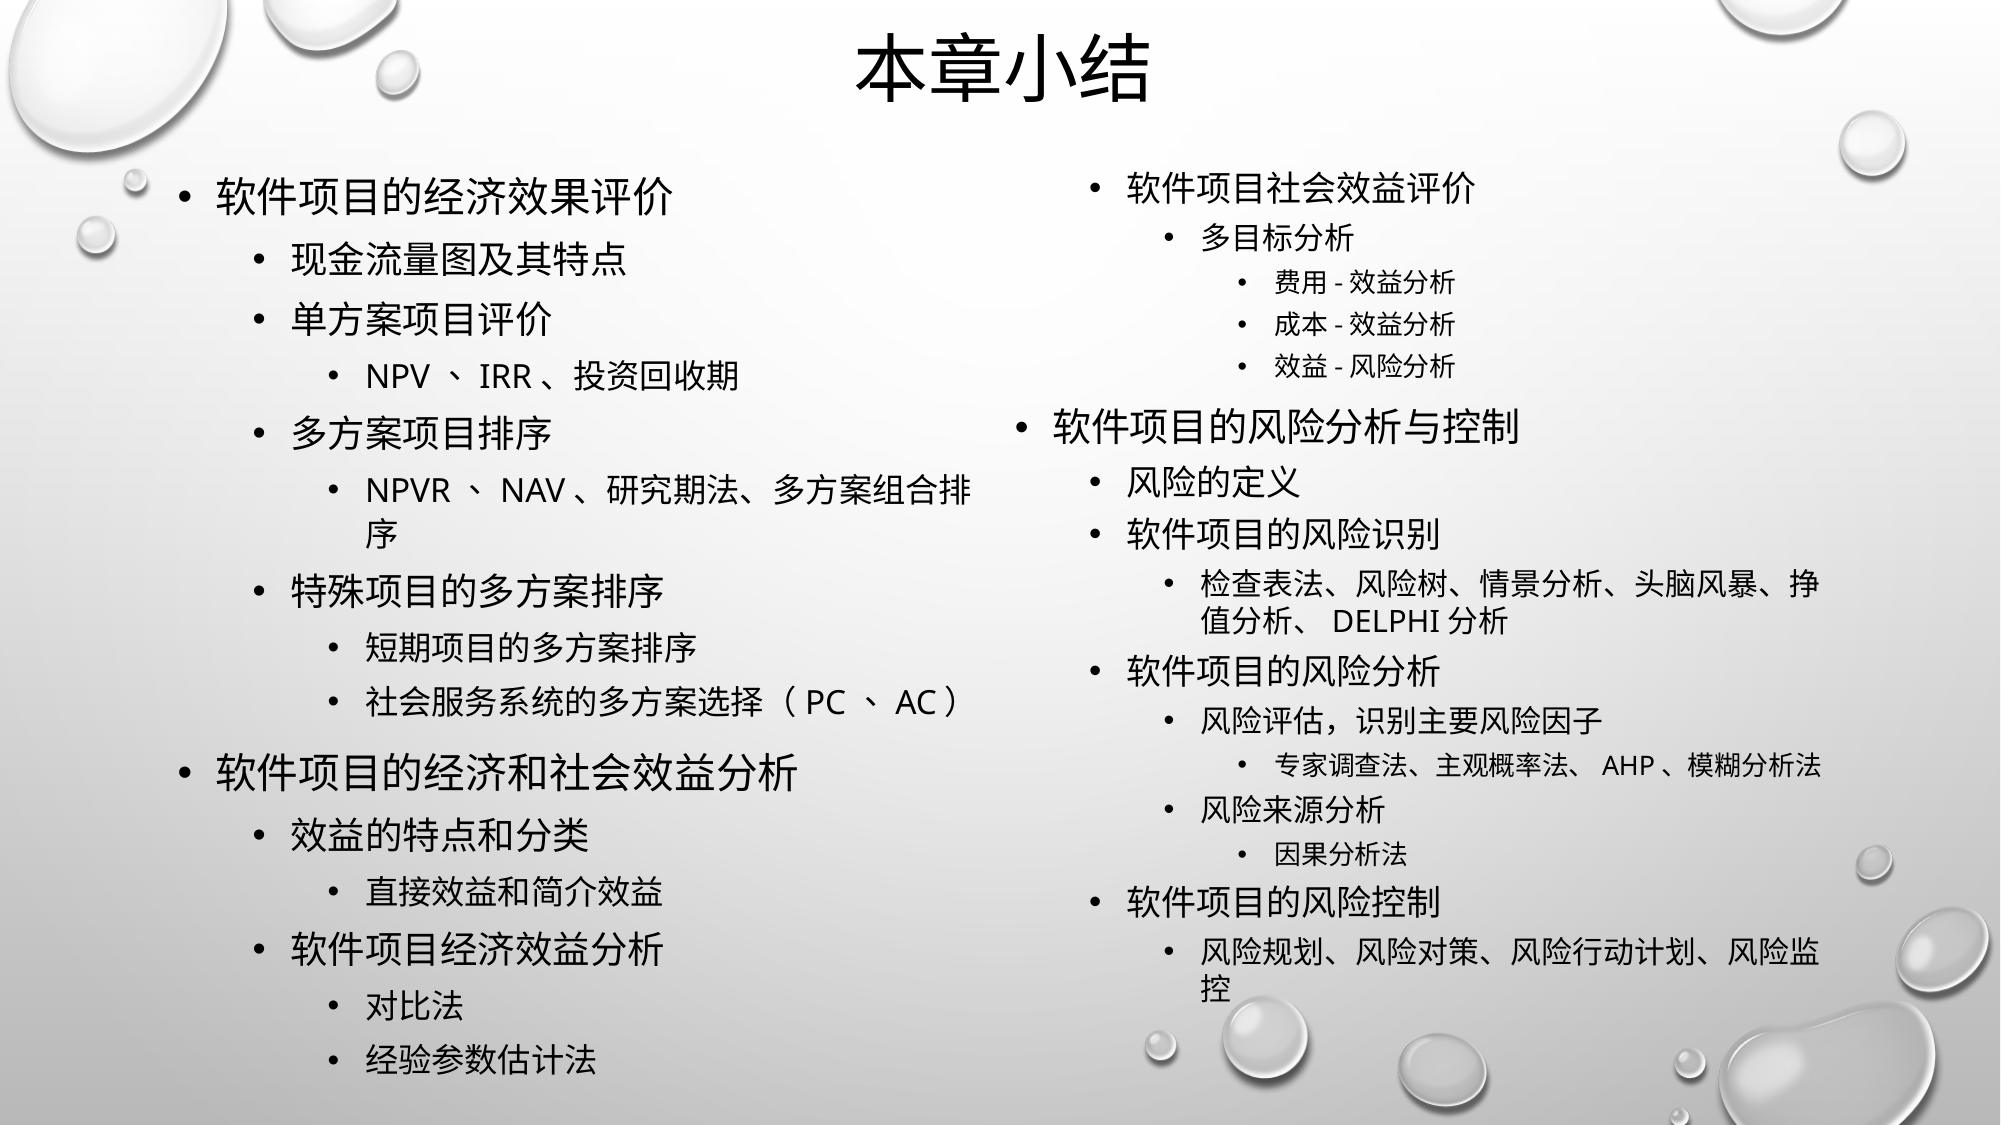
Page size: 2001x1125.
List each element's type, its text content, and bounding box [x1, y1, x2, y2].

text_box 软件项目社会效益评价 多目标分析 费用-效益分析 成本-效益分析 效益-风险分析 软件项目的风险分析与控制 风险的定义 软件项目的风险识别 检查表法、风险树、情景分析、头脑风暴、挣值分析、DELPHI分析 软件项目的风险分析 风险评估，识别主要风险因子 专家调查法、主观概率法、AHP、模糊分析法 风险来源分析 因果分析法 软件项目的风险控制 风险规划、风险对策、风险行动计划、风险监控 [999, 158, 1838, 1046]
picture [0, 0, 2000, 1125]
title 本章小结 [153, 17, 1854, 128]
text_box 软件项目的经济效果评价 现金流量图及其特点 单方案项目评价 NPV、IRR、投资回收期 多方案项目排序 NPVR、NAV、研究期法、多方案组合排序 特殊项目的多方案排序 短期项目的多方案排序 社会服务系统的多方案选择（PC、AC） 软件项目的经济和社会效益分析 效益的特点和分类 直接效益和简介效益 软件项目经济效益分析 对比法 经验参数估计法 [162, 158, 1000, 1090]
